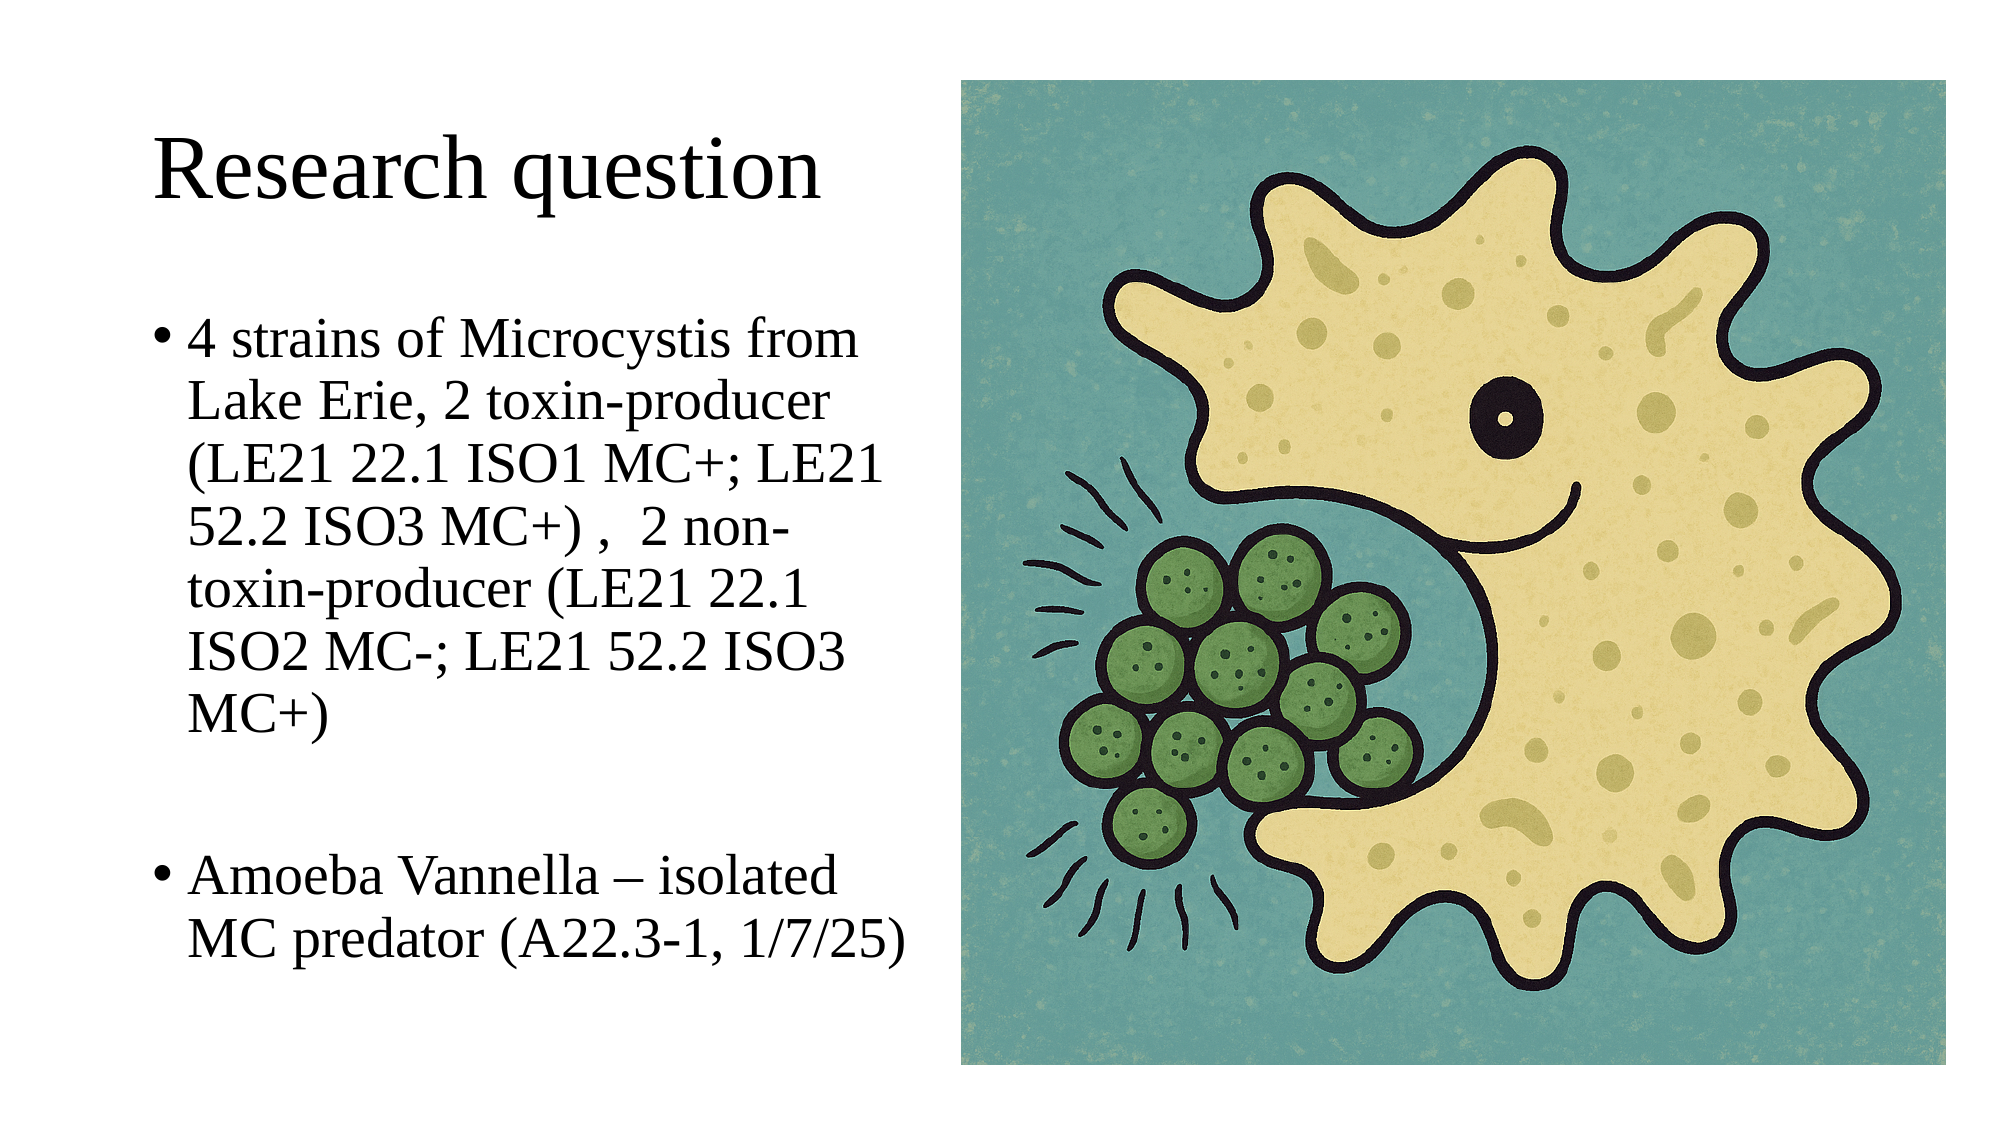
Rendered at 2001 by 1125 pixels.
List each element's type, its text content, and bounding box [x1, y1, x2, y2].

list 4 strains of Microcystis from Lake Erie, 2 toxin-producer (LE21 22.1 ISO1 MC+; LE21 52.2 ISO3 MC+) , 2 non-toxin-producer (LE21 22.1 ISO2 MC-; LE21 52.2 ISO3 MC+) Amoeba Vannella – isolated MC predator (A22.3-1, 1/7/25) [137, 299, 926, 1045]
picture [961, 80, 1947, 1066]
title Research question [137, 59, 1863, 278]
